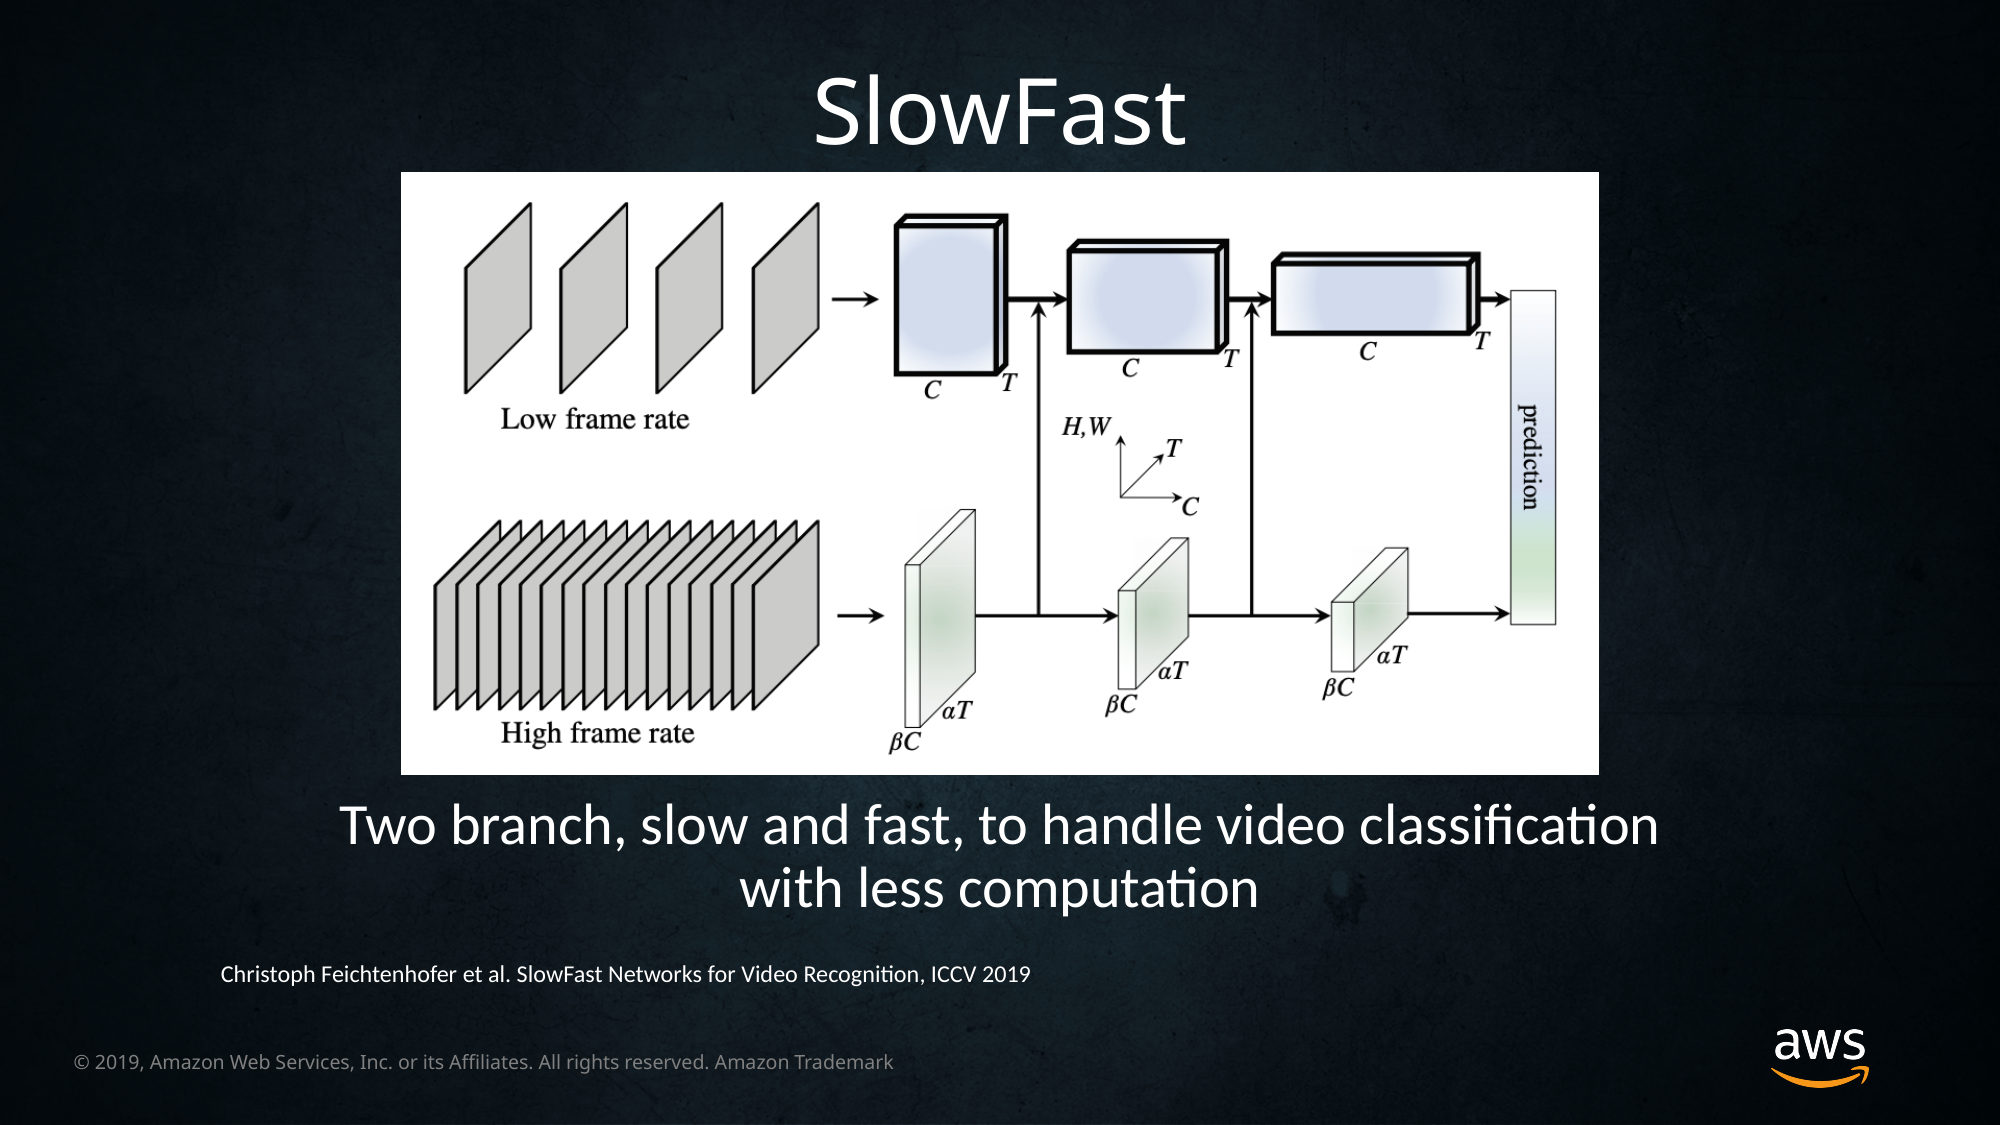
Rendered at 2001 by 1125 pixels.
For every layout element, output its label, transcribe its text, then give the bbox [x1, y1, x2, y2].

text_box Christoph Feichtenhofer et al. SlowFast Networks for Video Recognition, ICCV 2019 [206, 946, 1731, 1011]
title SlowFast [137, 6, 1863, 224]
text_box Two branch, slow and fast, to handle video classification with less computation [317, 786, 1683, 925]
picture [0, 0, 2000, 1125]
